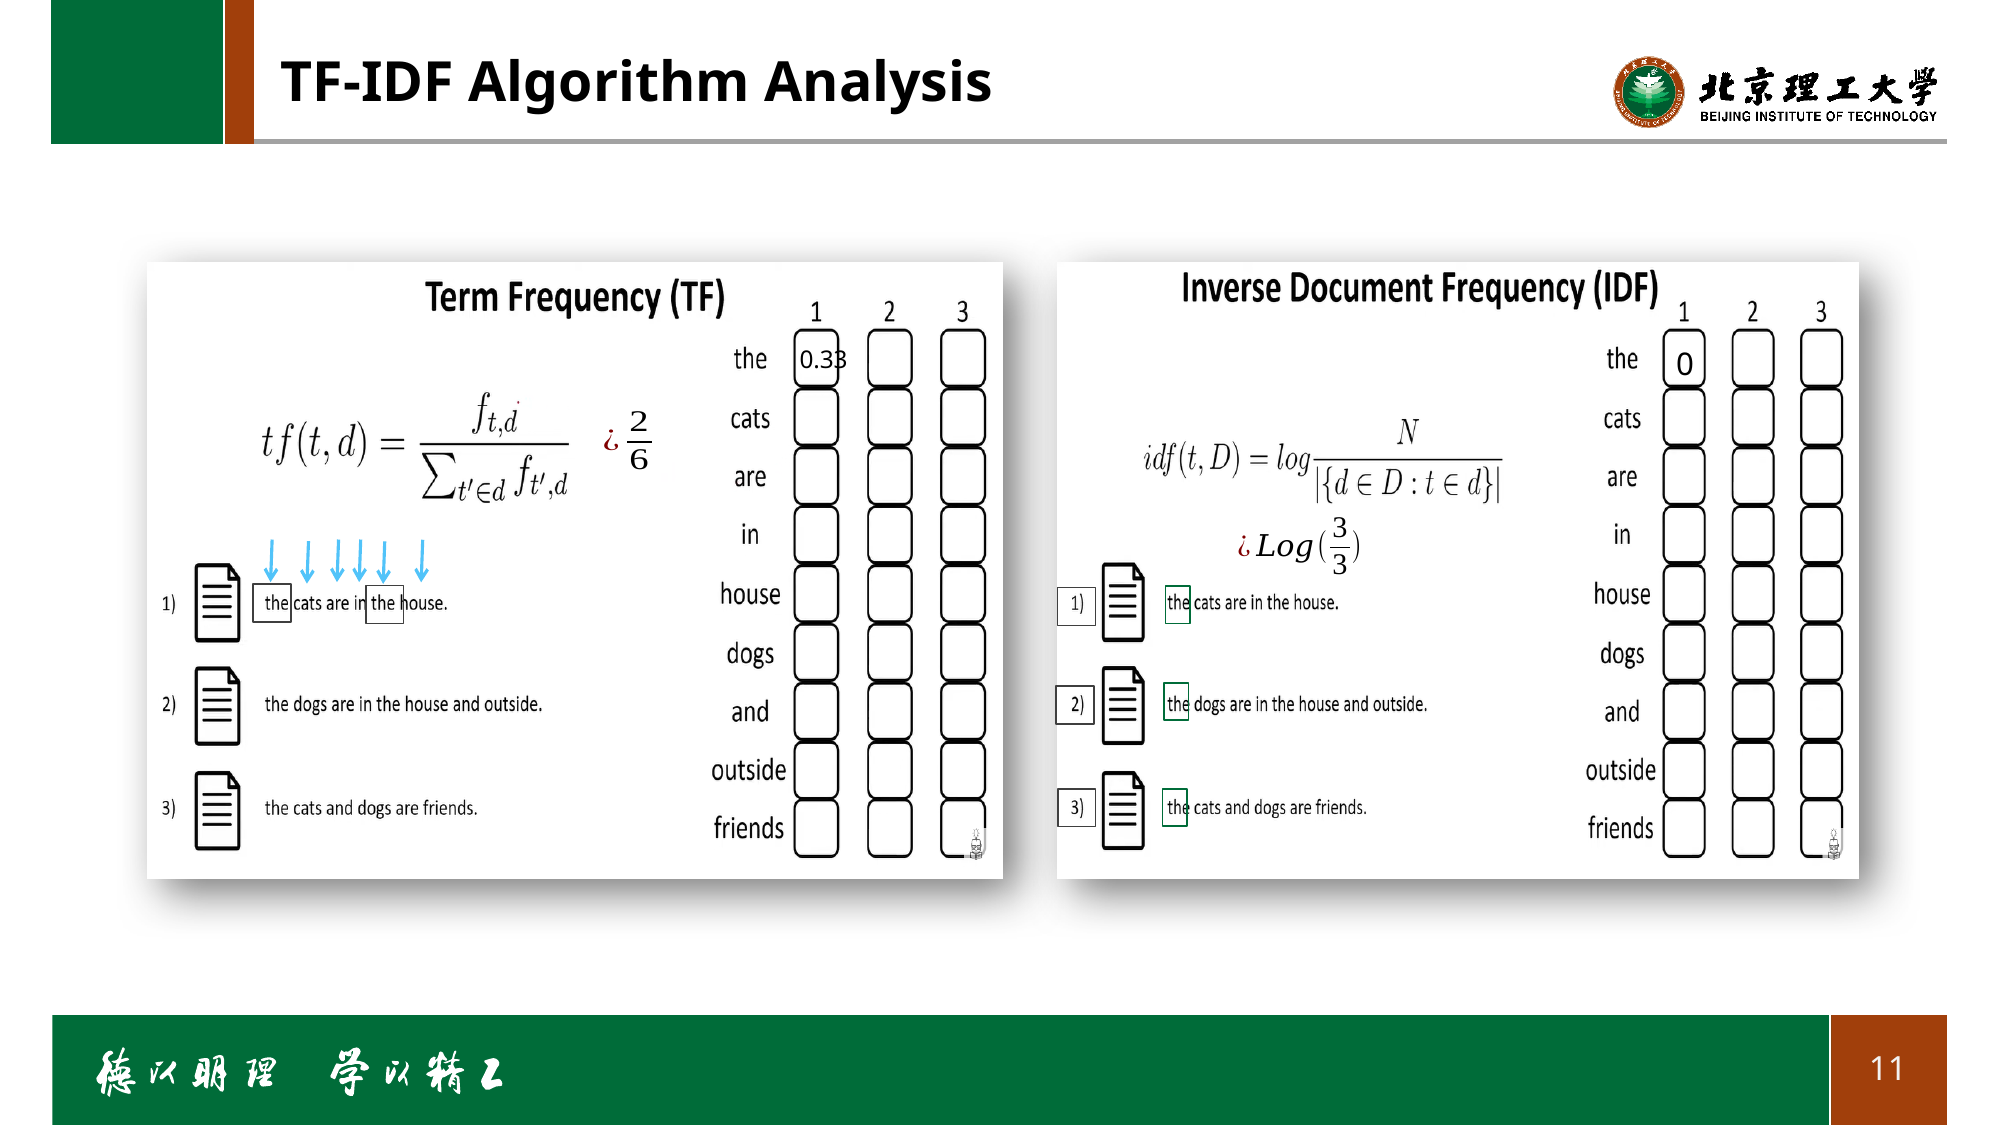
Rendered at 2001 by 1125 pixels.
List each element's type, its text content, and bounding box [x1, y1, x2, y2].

text_box TF-IDF Algorithm Analysis [265, 38, 1009, 121]
picture [1057, 261, 1859, 879]
picture [1613, 56, 1937, 128]
picture [147, 261, 1003, 879]
